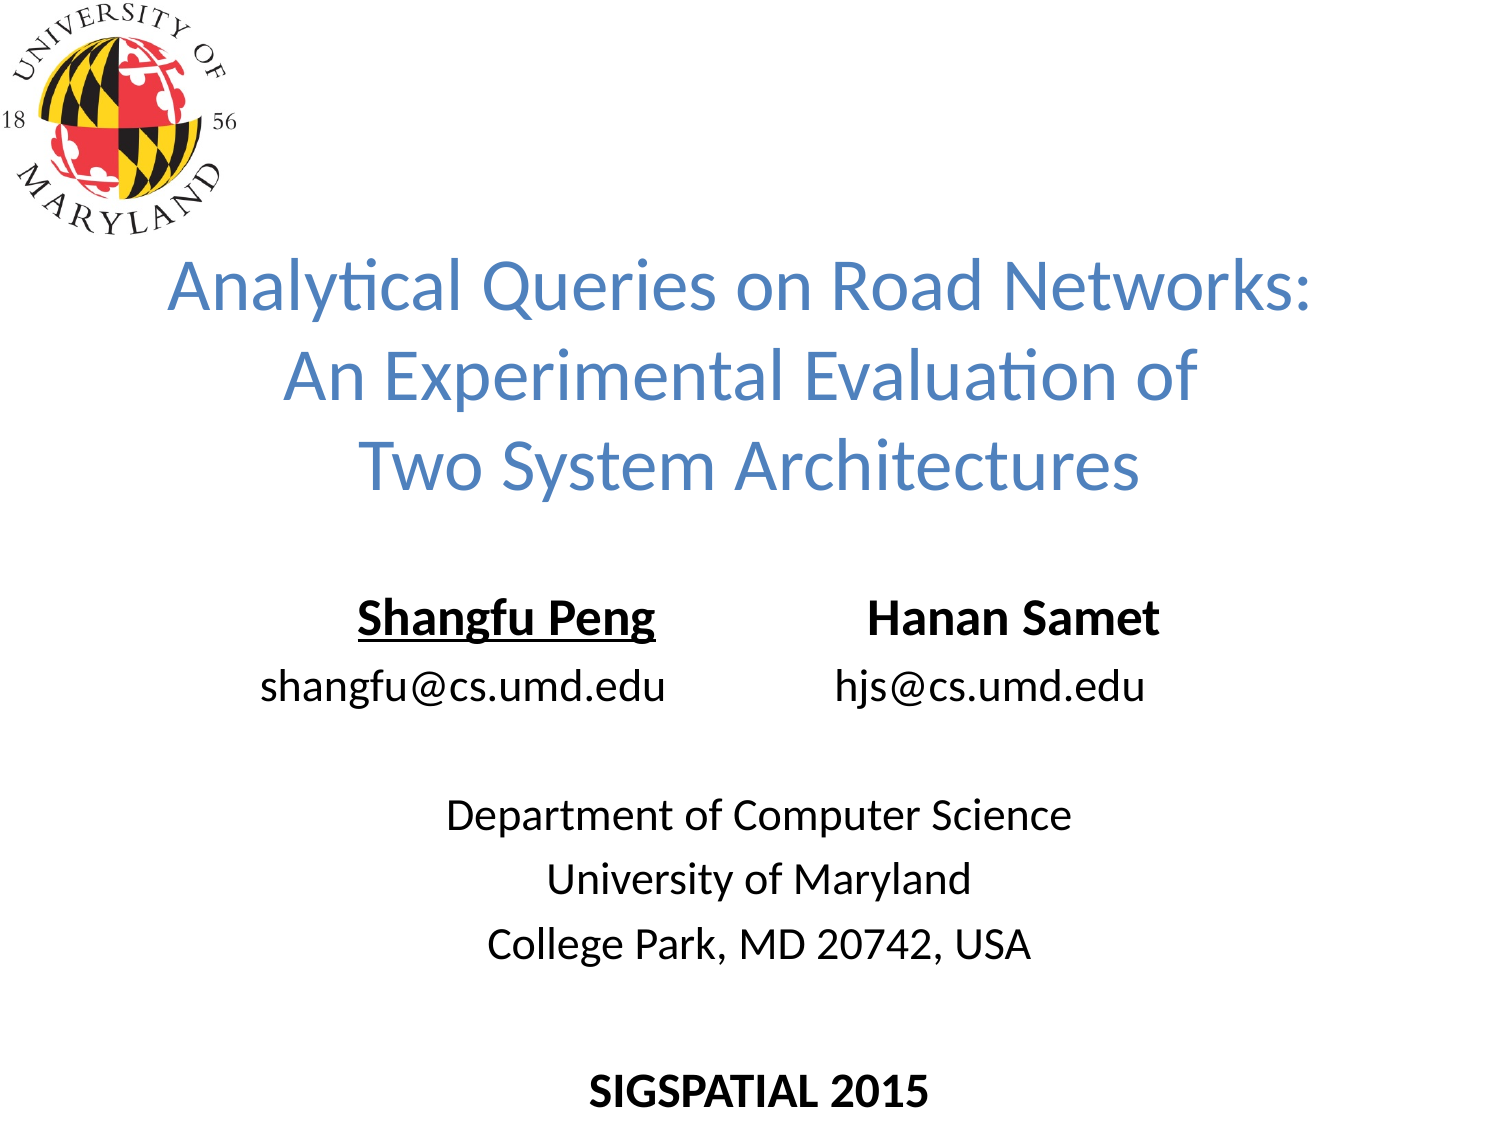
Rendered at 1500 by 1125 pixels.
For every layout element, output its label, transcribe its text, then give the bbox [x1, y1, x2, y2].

picture [0, 0, 238, 238]
subtitle Shangfu Peng Hanan Samet shangfu@cs.umd.edu hjs@cs.umd.edu Department of Computer Science University of Maryland College Park, MD 20742, USA SIGSPATIAL 2015 [118, 575, 1400, 1125]
title Analytical Queries on Road Networks: An Experimental Evaluation of Two System Architectures [87, 212, 1413, 529]
